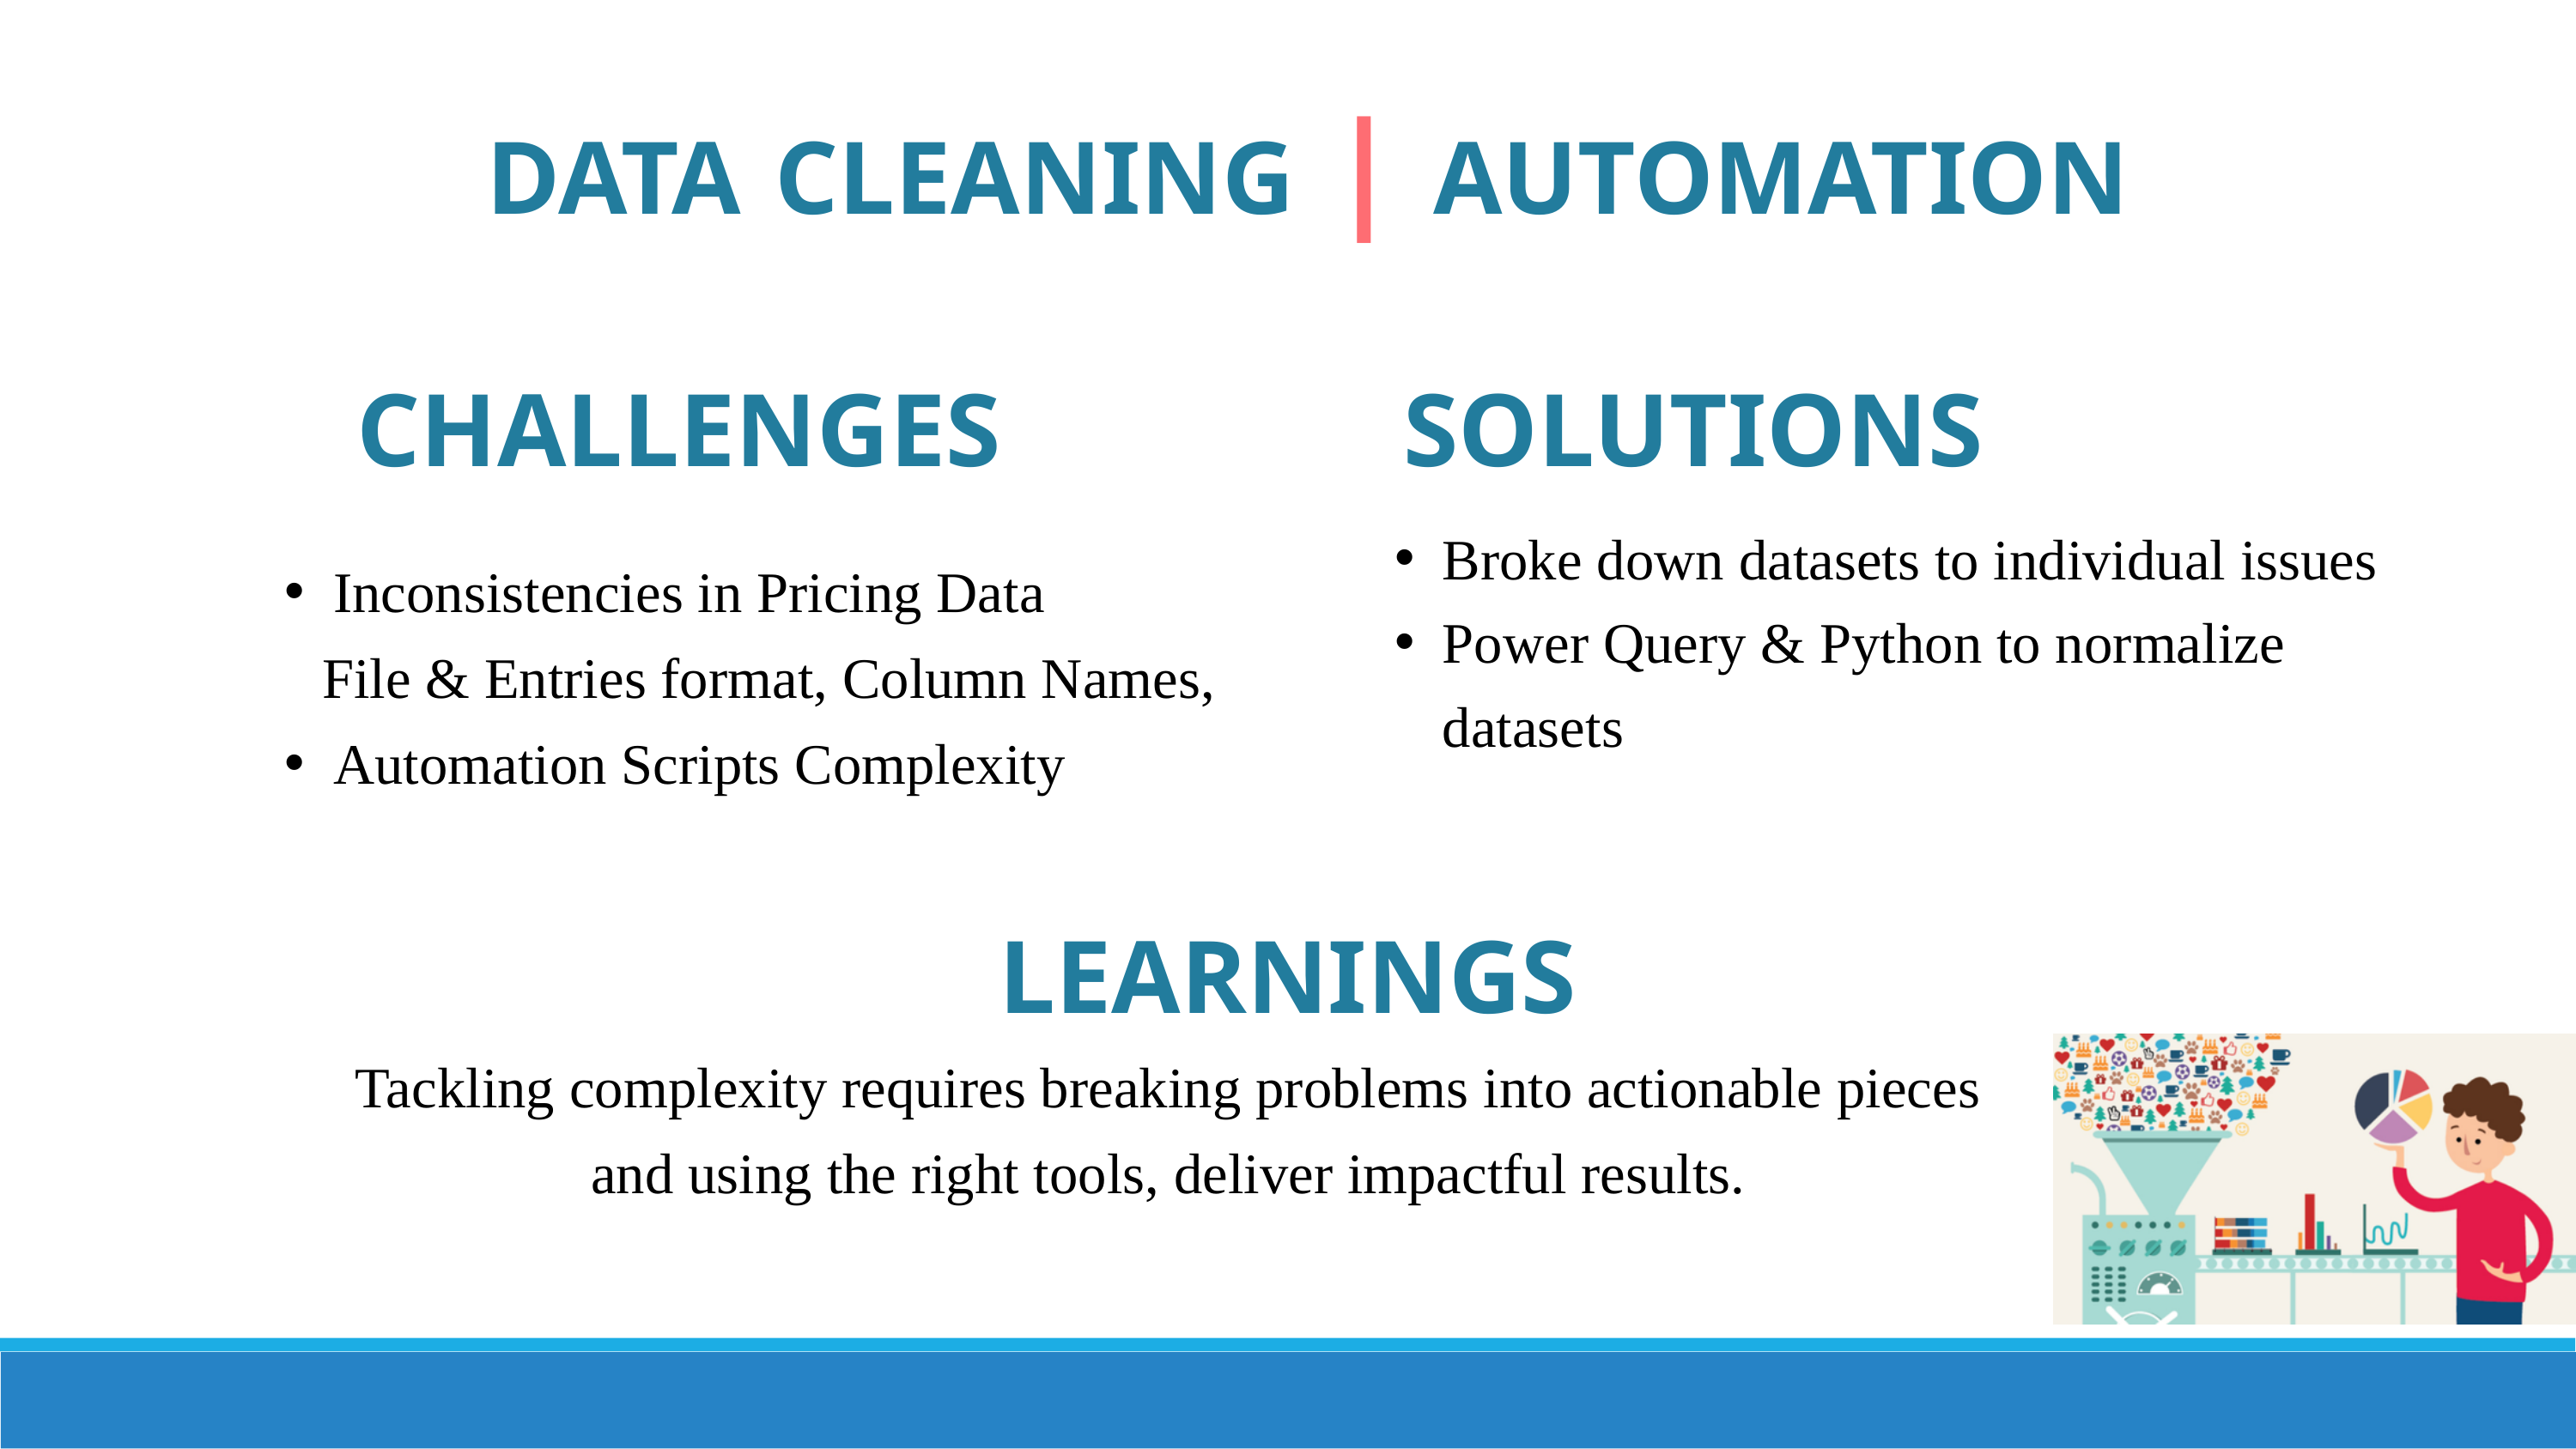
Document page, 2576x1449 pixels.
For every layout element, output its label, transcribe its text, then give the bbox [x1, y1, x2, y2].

text_box DATA CLEANING | AUTOMATION [0, 112, 2576, 240]
text_box Inconsistencies in Pricing Data File & Entries format, Column Names, Automation Scripts Complexity [235, 538, 1309, 882]
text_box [1346, 386, 2499, 755]
text_box [2053, 1034, 2576, 1325]
text_box Tackling complexity requires breaking problems into actionable pieces and using the right tools, deliver impactful results. [312, 1033, 2026, 1205]
text_box CHALLENGES [356, 387, 1346, 487]
text_box LEARNINGS [0, 934, 2576, 1034]
